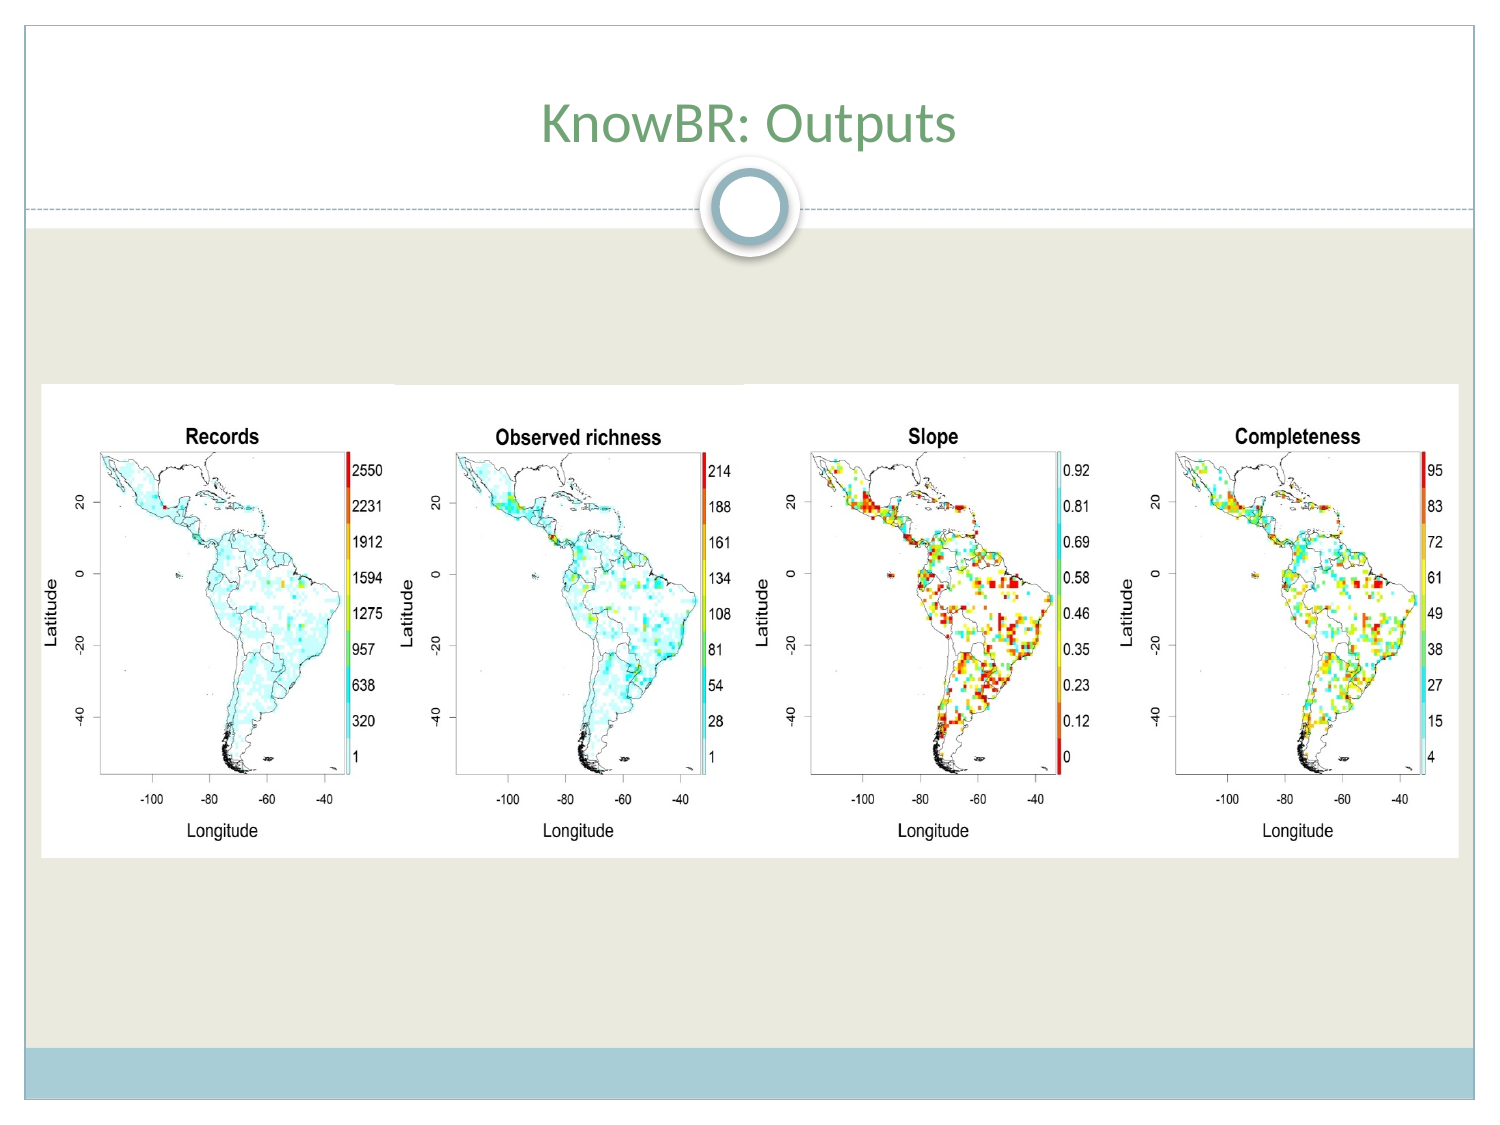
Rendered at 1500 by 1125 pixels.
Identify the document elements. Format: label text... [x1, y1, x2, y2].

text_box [41, 384, 1459, 859]
title KnowBR: Outputs [49, 37, 1450, 162]
